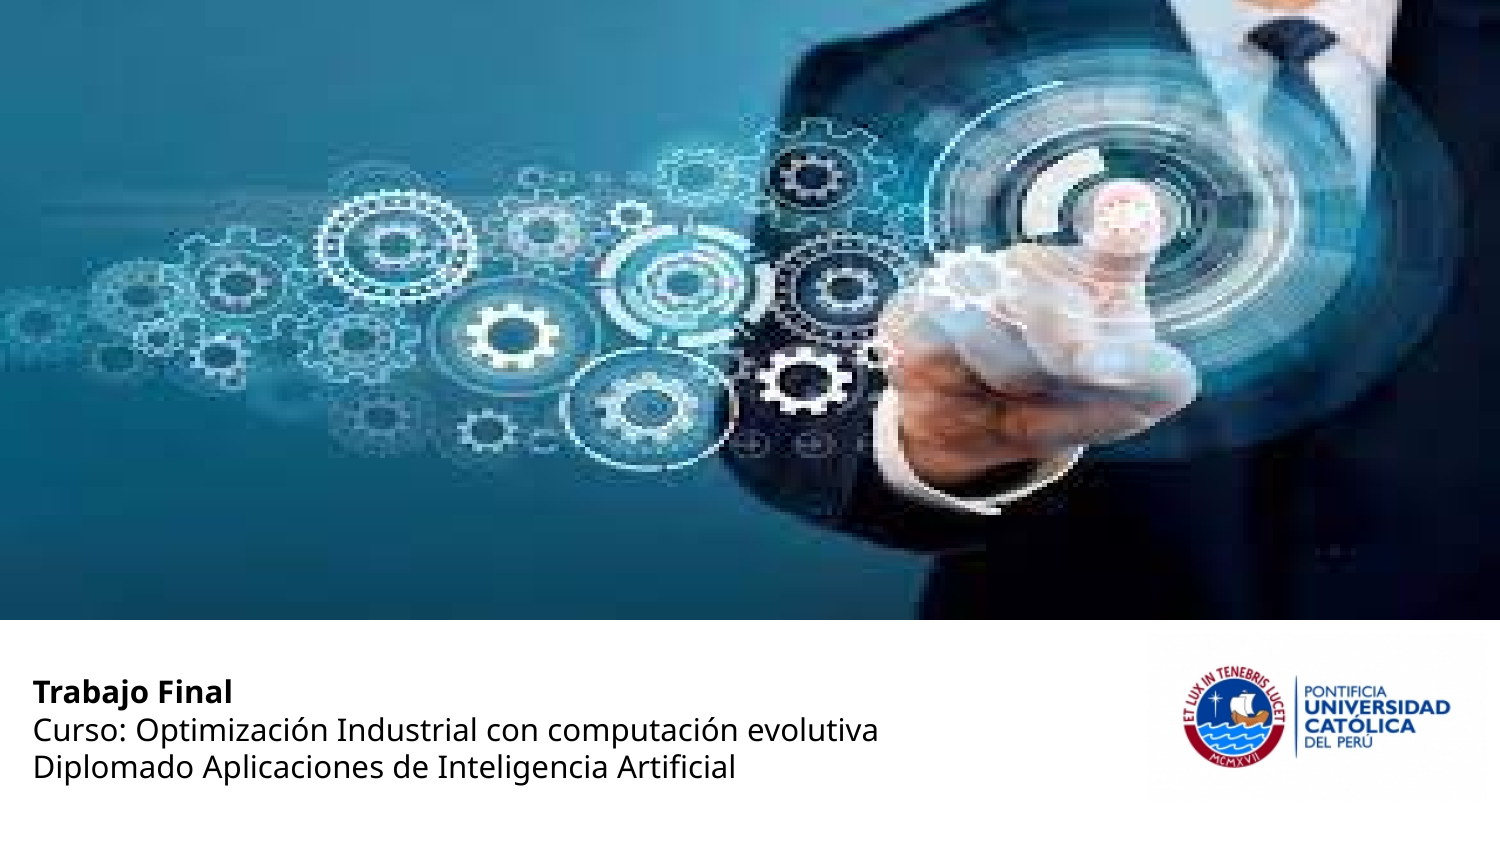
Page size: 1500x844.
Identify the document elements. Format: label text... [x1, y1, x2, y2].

text_box Trabajo Final Curso: Optimización Industrial con computación evolutiva Diplomado Aplicaciones de Inteligencia Artificial [27, 666, 1068, 791]
picture [0, 0, 1500, 621]
picture [1146, 631, 1488, 803]
